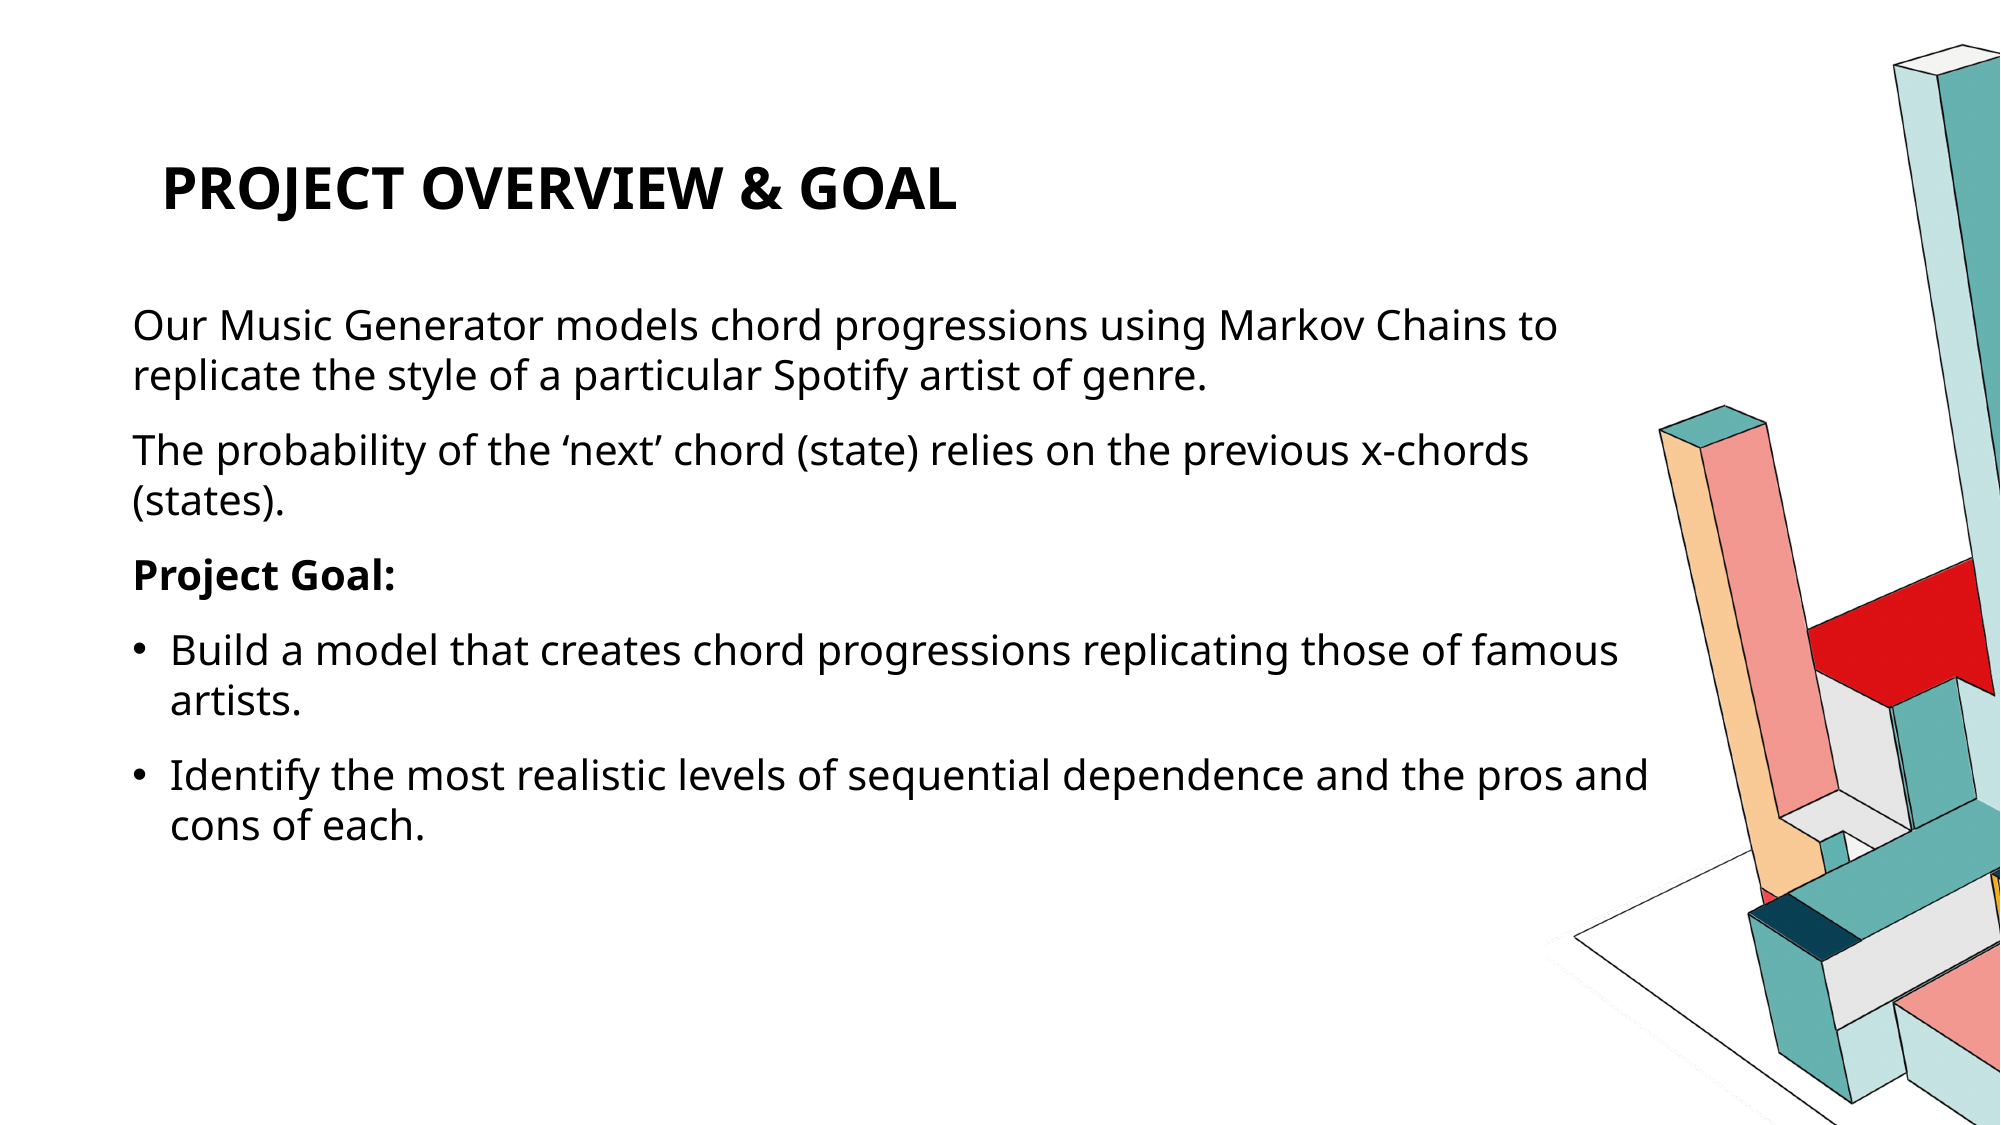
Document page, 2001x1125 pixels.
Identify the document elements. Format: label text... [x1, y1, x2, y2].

list Our Music Generator models chord progressions using Markov Chains to replicate the style of a particular Spotify artist of genre. The probability of the ‘next’ chord (state) relies on the previous x-chords (states). Project Goal: Build a model that creates chord progressions replicating those of famous artists. Identify the most realistic levels of sequential dependence and the pros and cons of each. [117, 291, 1705, 913]
title PROJECT OVERVIEW & Goal [146, 11, 1508, 230]
picture [1544, 43, 2000, 1125]
